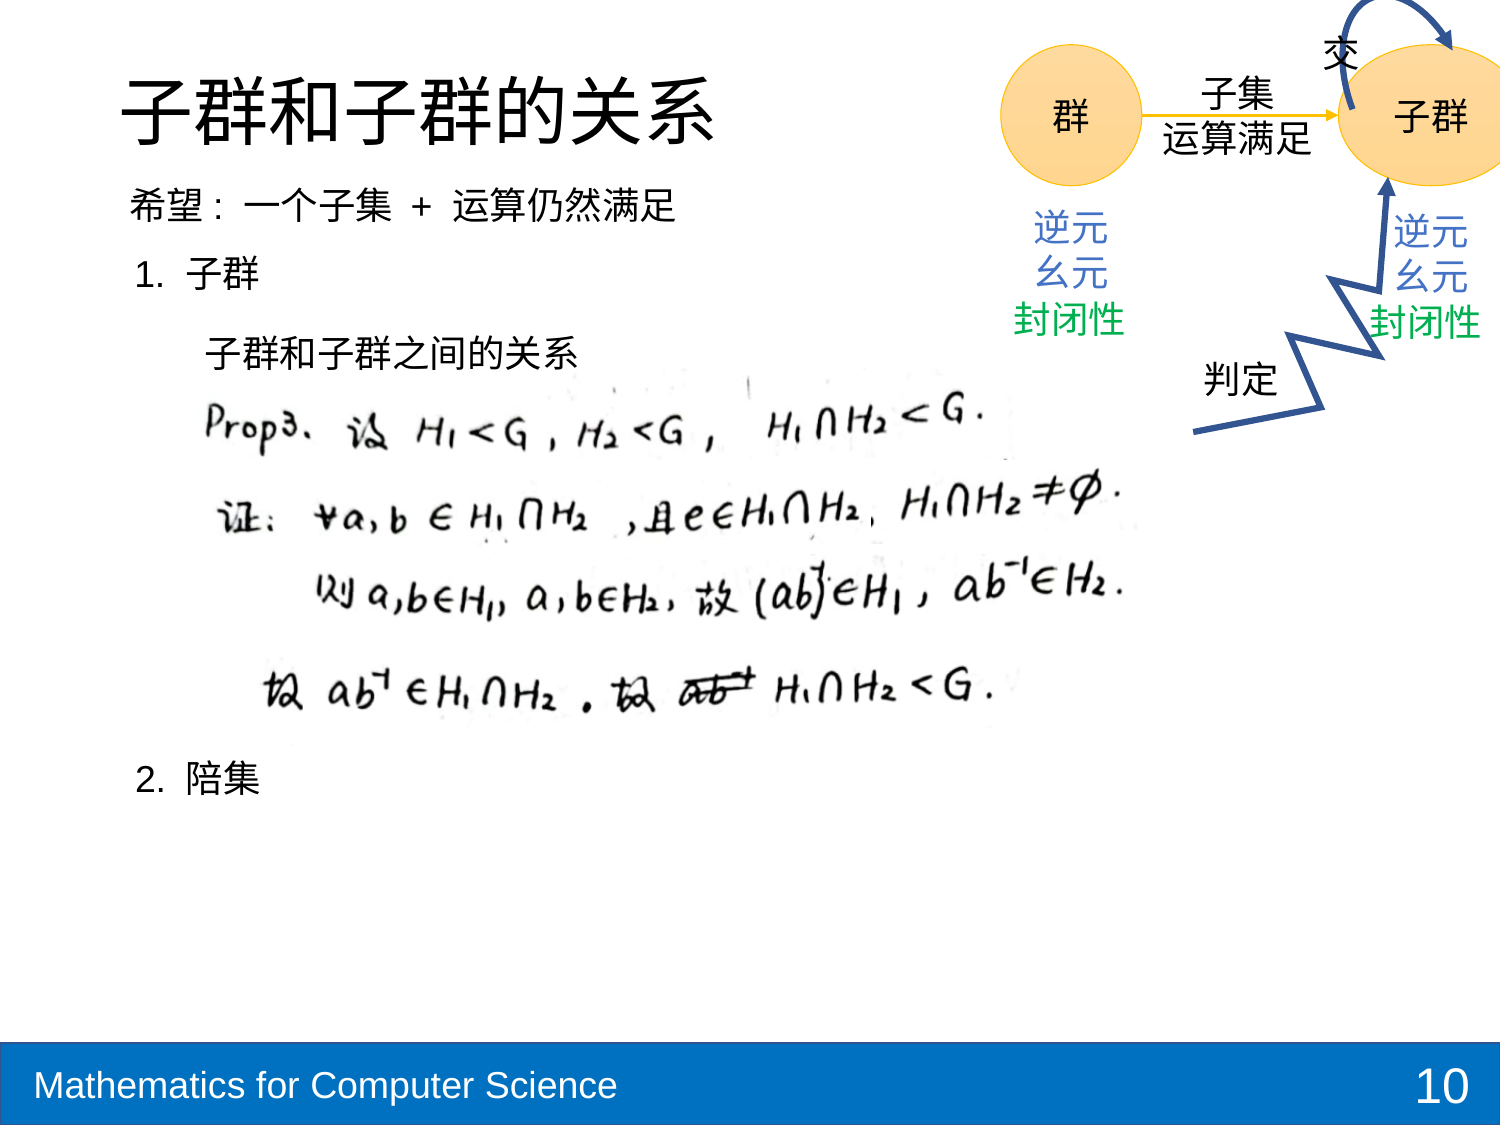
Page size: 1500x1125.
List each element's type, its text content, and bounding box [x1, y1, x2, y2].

text_box 子群和子群之间的关系 [190, 322, 595, 368]
picture [294, 554, 1134, 628]
text_box 交 [1307, 22, 1376, 44]
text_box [1000, 44, 1500, 433]
text_box [1347, 0, 1453, 44]
title 子群和子群的关系 [103, 59, 1000, 171]
picture [179, 368, 1015, 460]
text_box 希望: 一个子集 + 运算仍然满足 [114, 174, 692, 235]
text_box 2. 陪集 [120, 748, 276, 808]
text_box 1. 子群 [119, 242, 275, 303]
picture [249, 650, 1023, 746]
picture [197, 465, 1147, 551]
slide_number 10 [1147, 1054, 1485, 1114]
